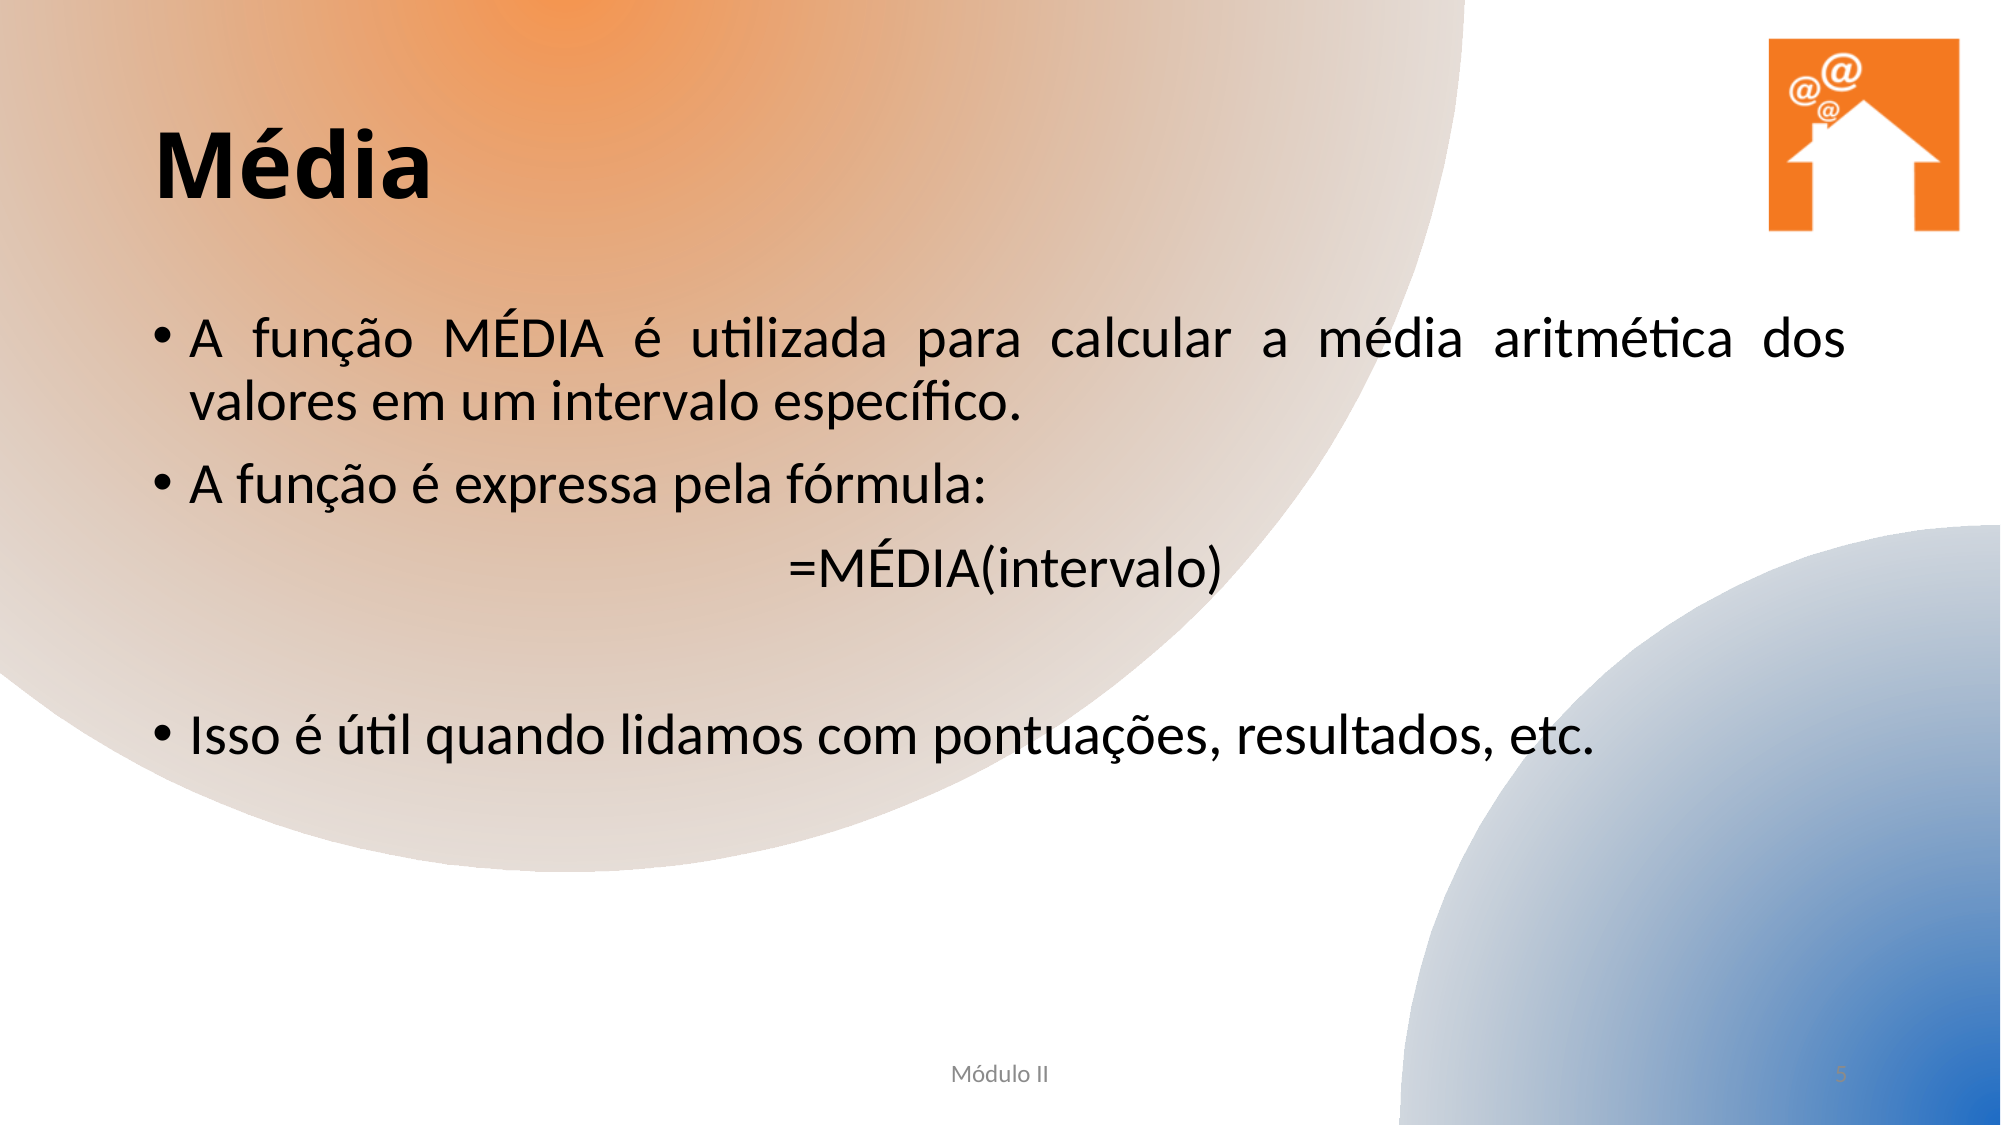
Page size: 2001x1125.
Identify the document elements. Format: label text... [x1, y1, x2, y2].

list A função MÉDIA é utilizada para calcular a média aritmética dos valores em um intervalo específico. A função é expressa pela fórmula: =MÉDIA(intervalo) Isso é útil quando lidamos com pontuações, resultados, etc. [137, 299, 1863, 1024]
footer Módulo II [662, 1042, 1338, 1103]
picture [1728, 0, 2000, 272]
slide_number 5 [1412, 1042, 1863, 1103]
title Média [137, 59, 1863, 278]
